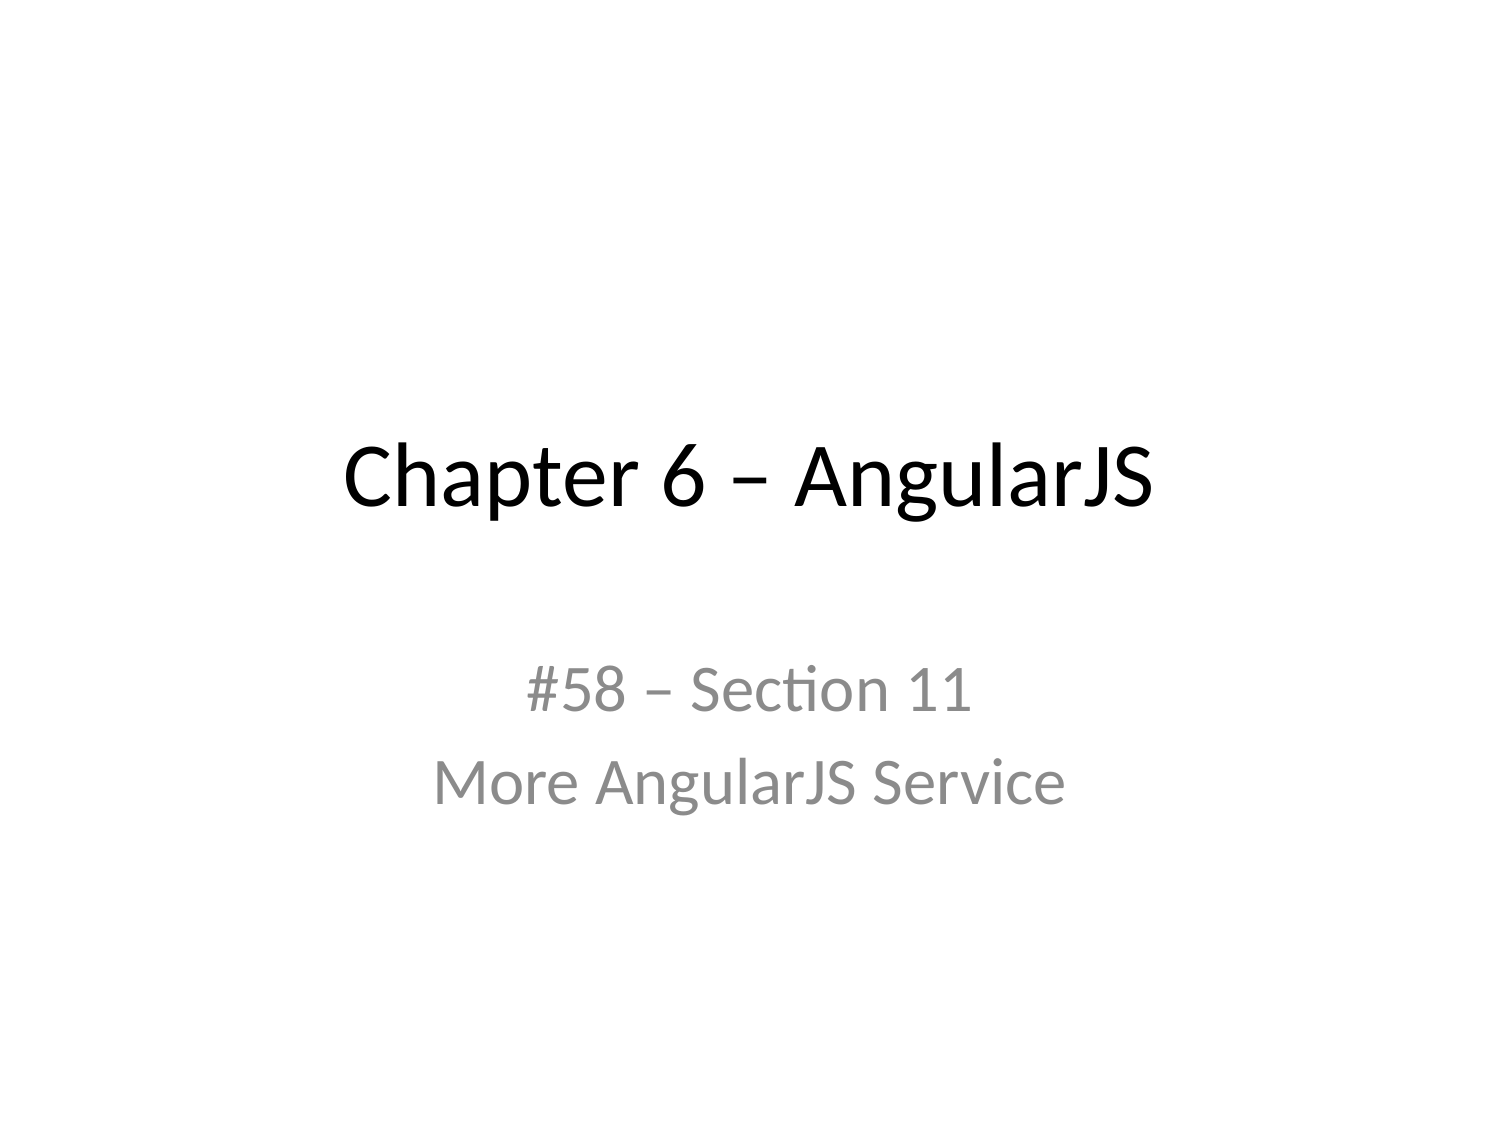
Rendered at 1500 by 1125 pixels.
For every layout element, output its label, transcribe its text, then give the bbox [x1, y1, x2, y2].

title Chapter 6 – AngularJS [112, 349, 1388, 591]
subtitle #58 – Section 11 More AngularJS Service [225, 637, 1275, 925]
